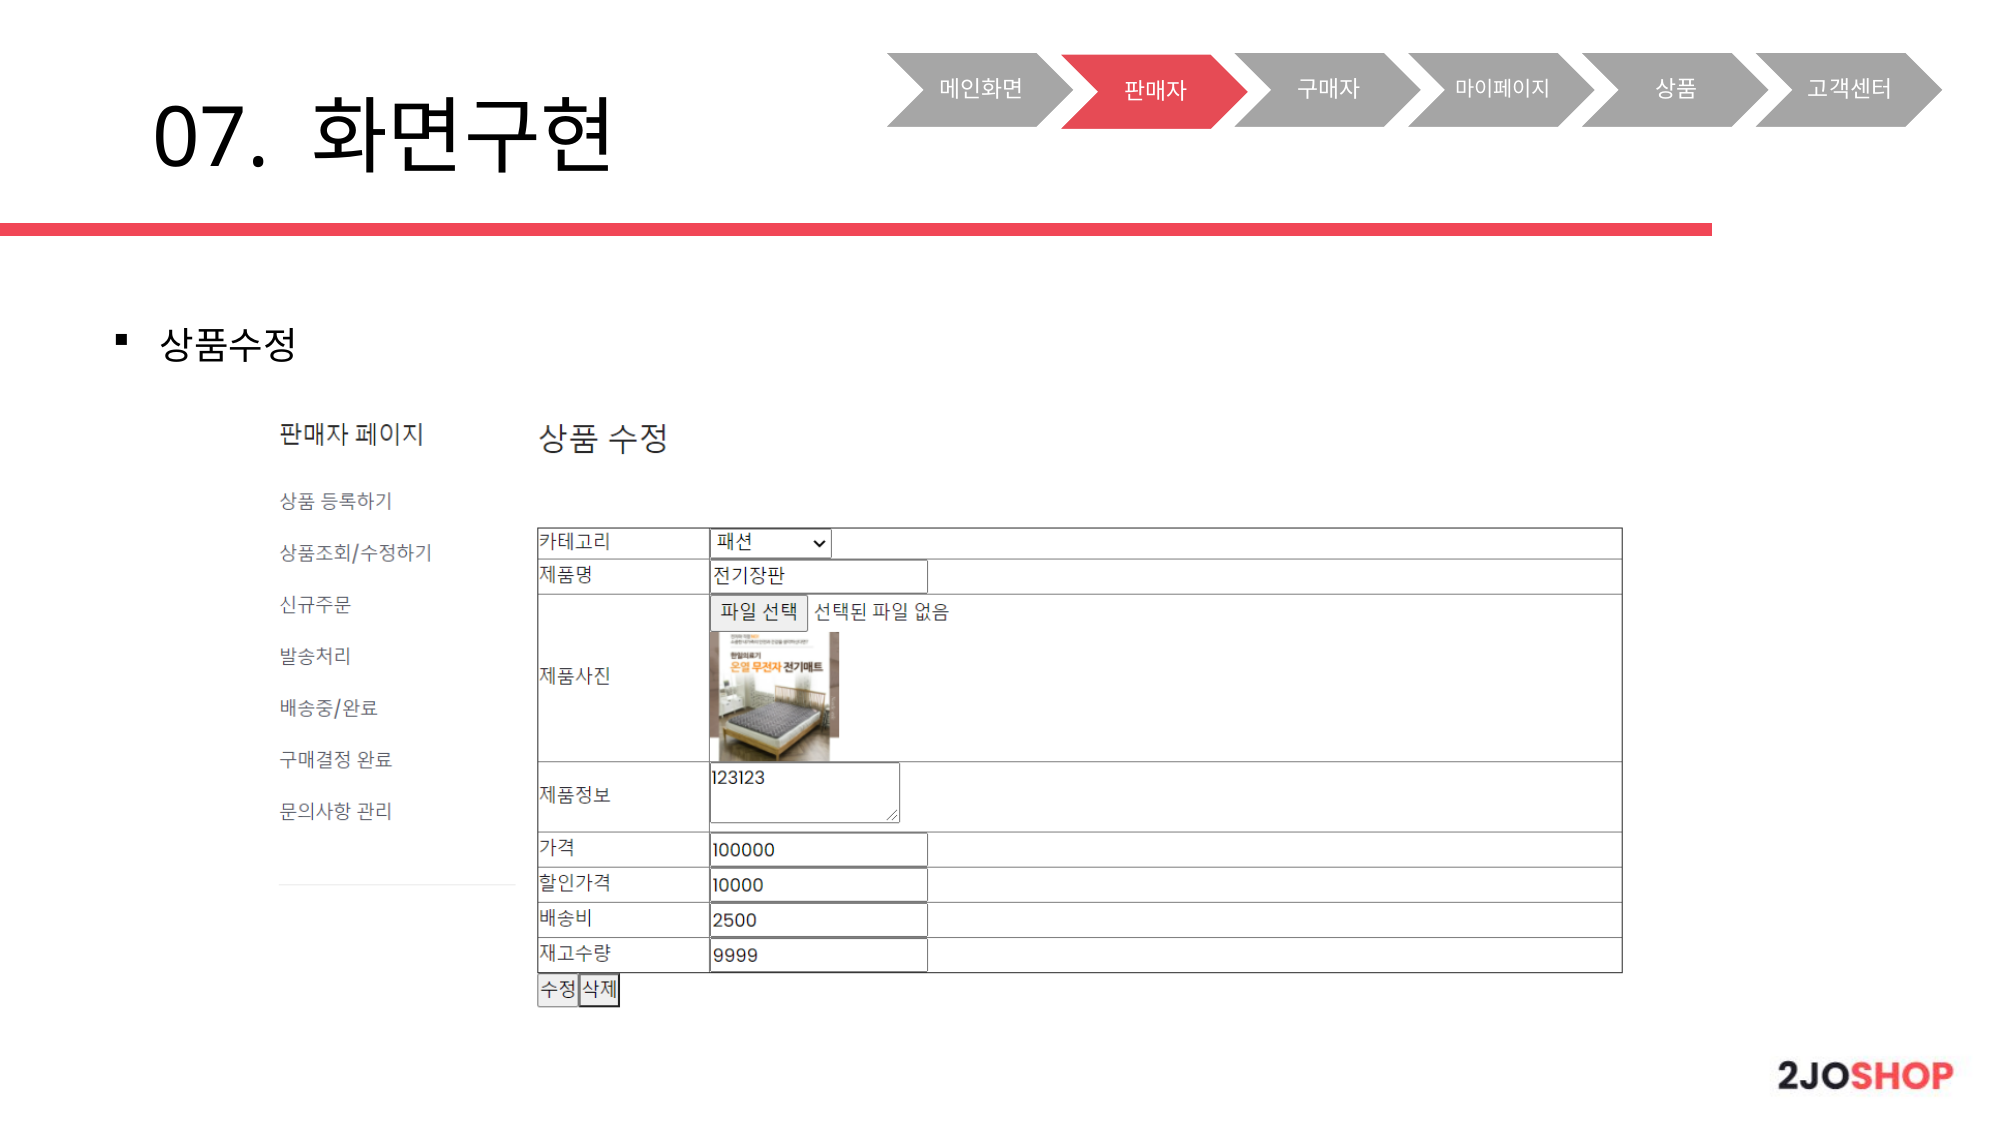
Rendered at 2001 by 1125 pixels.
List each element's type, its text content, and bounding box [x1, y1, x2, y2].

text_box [882, 45, 1946, 135]
picture [1750, 1036, 1975, 1112]
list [252, 390, 1691, 1058]
title 07. 화면구현 [137, 59, 1863, 219]
text_box 상품수정 [98, 314, 313, 375]
